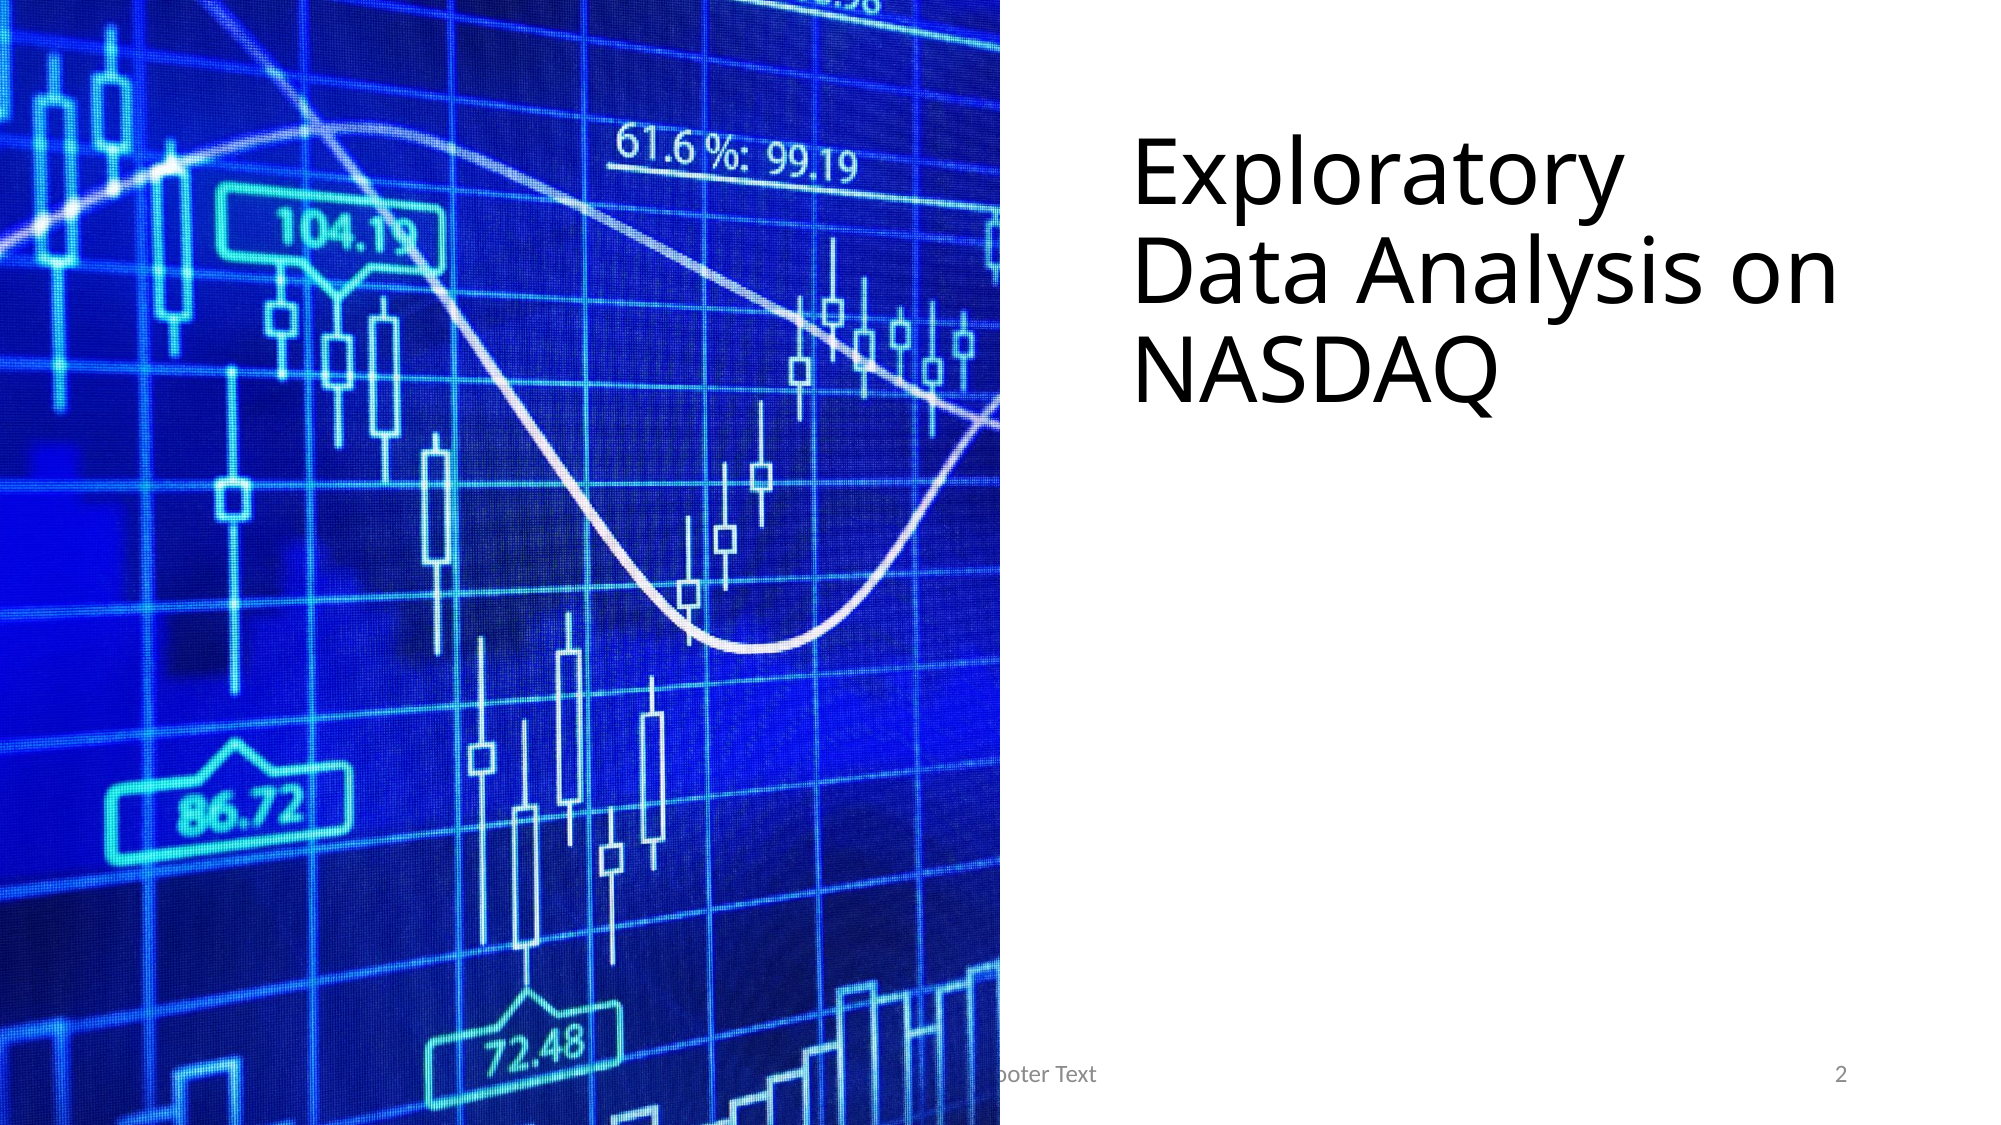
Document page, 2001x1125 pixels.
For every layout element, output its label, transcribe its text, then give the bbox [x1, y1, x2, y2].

title Exploratory Data Analysis on NASDAQ [1114, 77, 1864, 430]
picture [0, 0, 1000, 1125]
footer Sample Footer Text [1000, 1042, 1338, 1103]
slide_number 2 [1412, 1042, 1863, 1103]
